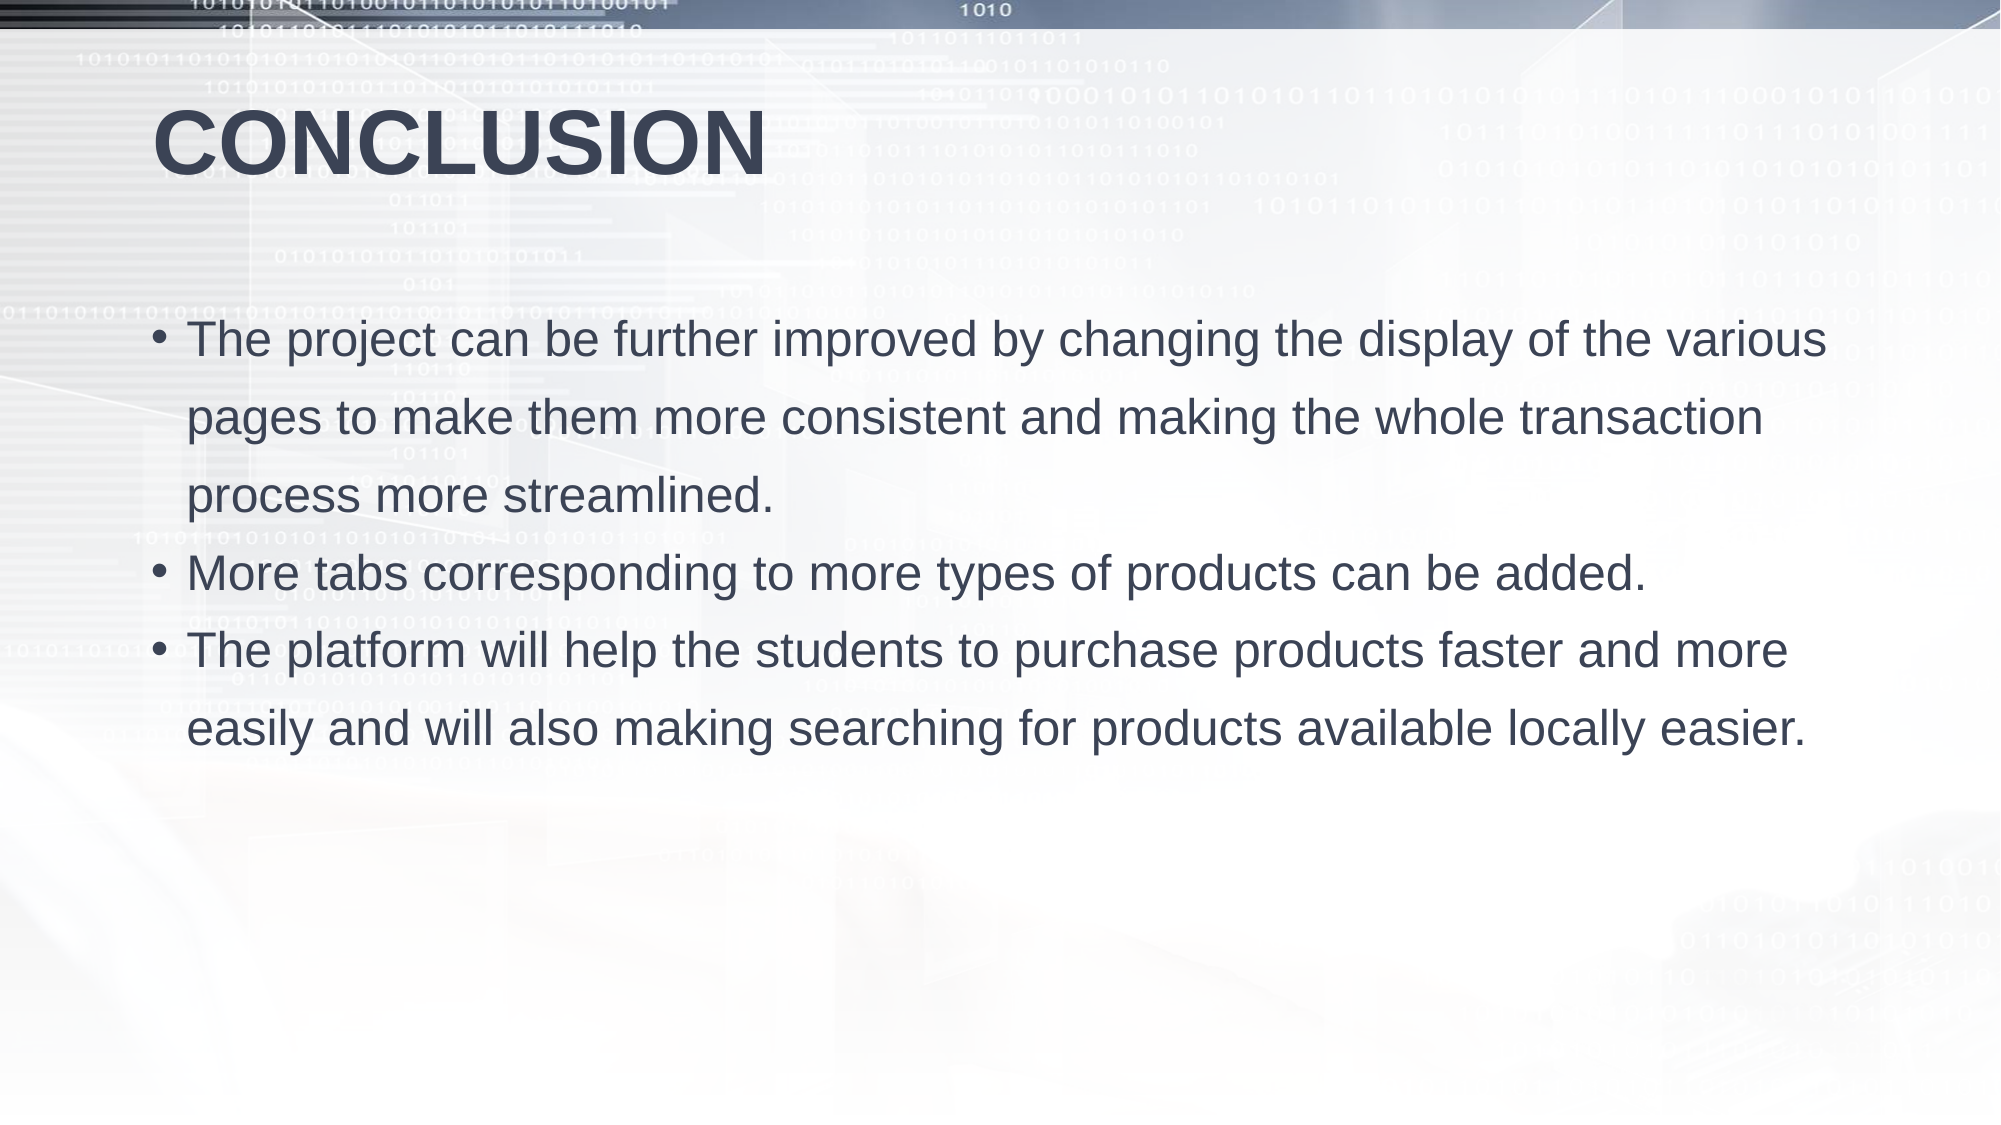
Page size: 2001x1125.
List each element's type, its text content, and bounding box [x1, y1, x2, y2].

picture [0, 0, 2001, 1125]
text_box The project can be further improved by changing the display of the various pages to make them more consistent and making the whole transaction process more streamlined. More tabs corresponding to more types of products can be added. The platform will help the students to purchase products faster and more easily and will also making searching for products available locally easier. [150, 252, 1927, 792]
title CONCLUSION [137, 59, 1863, 230]
